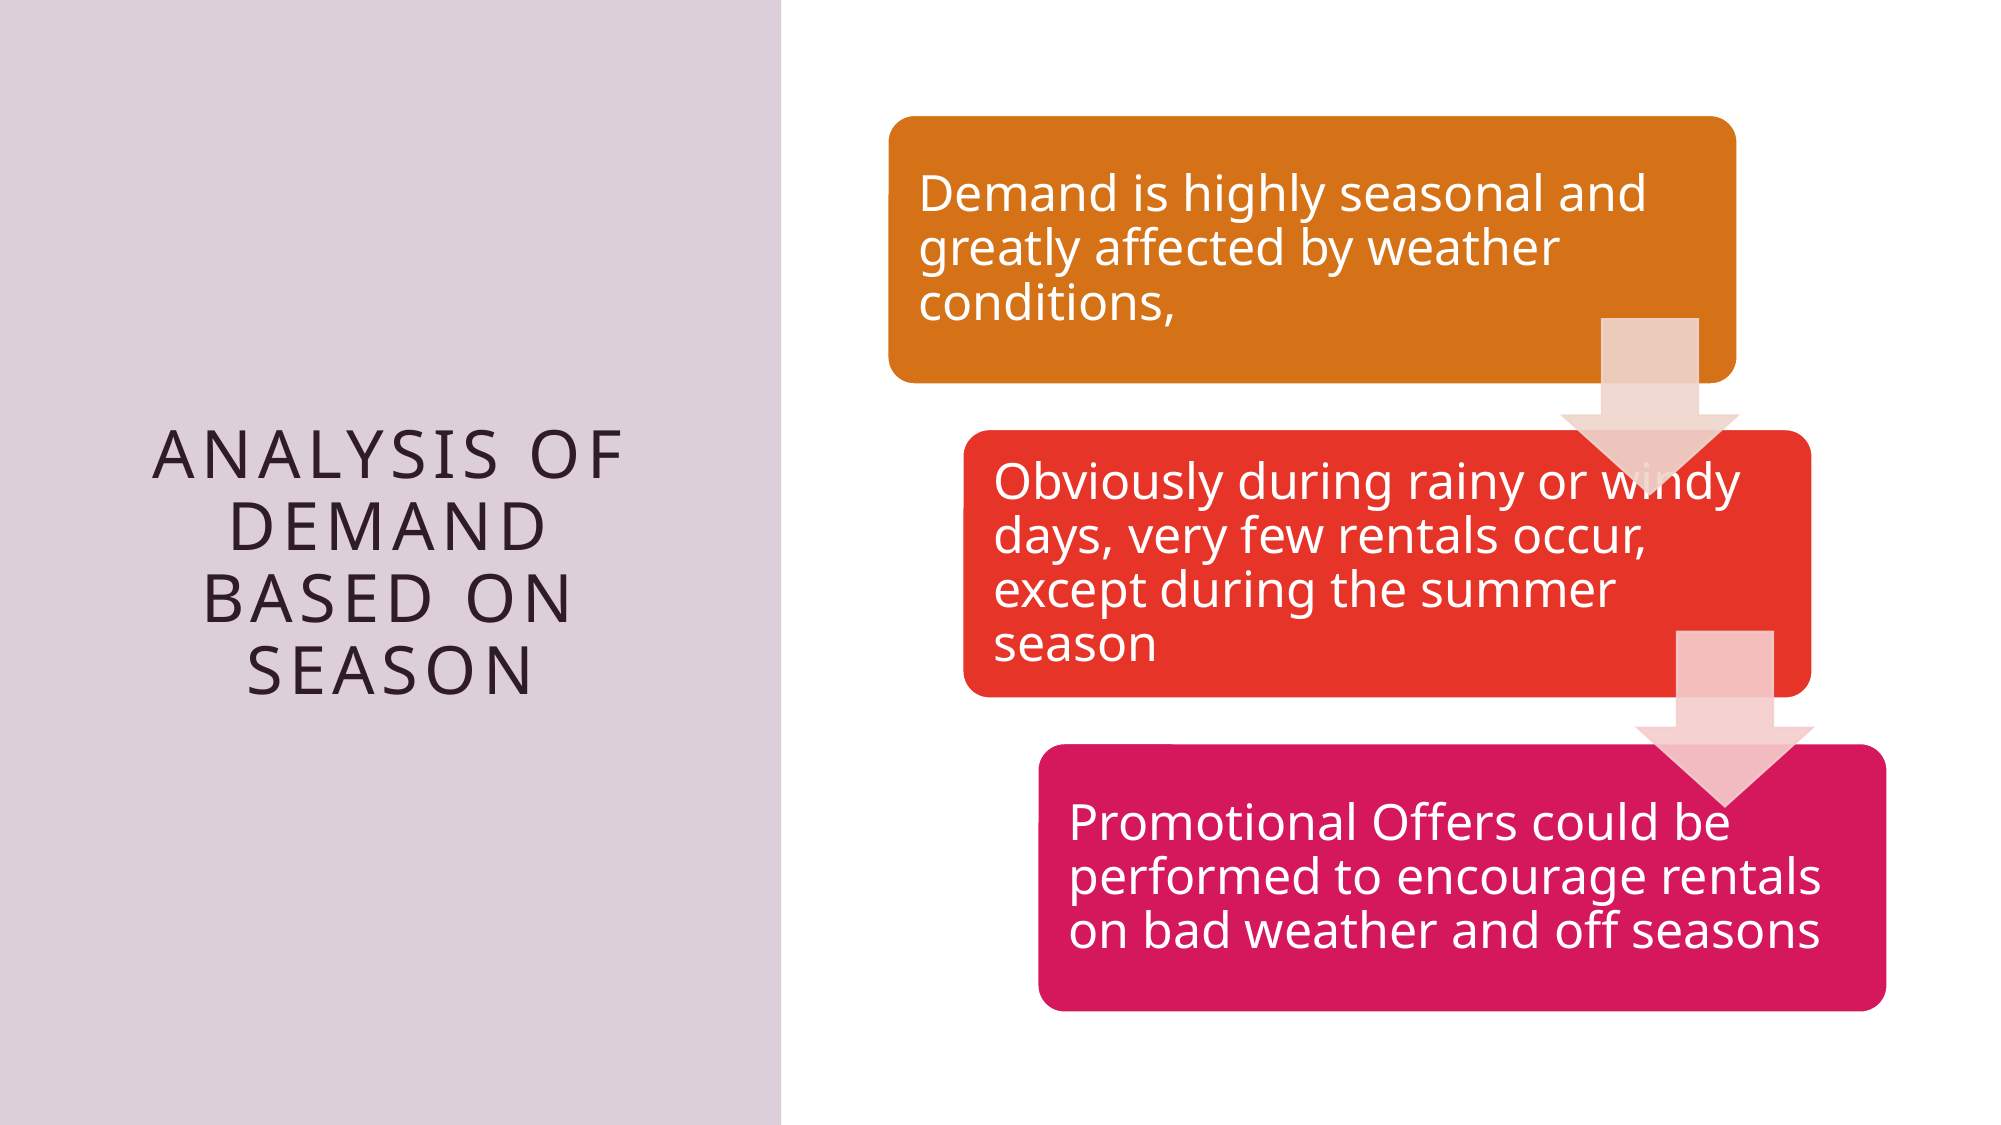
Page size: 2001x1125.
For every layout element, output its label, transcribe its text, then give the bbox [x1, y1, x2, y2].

text_box [0, 0, 782, 1125]
title Analysis of demand based on season [112, 114, 669, 1015]
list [887, 115, 1888, 1013]
